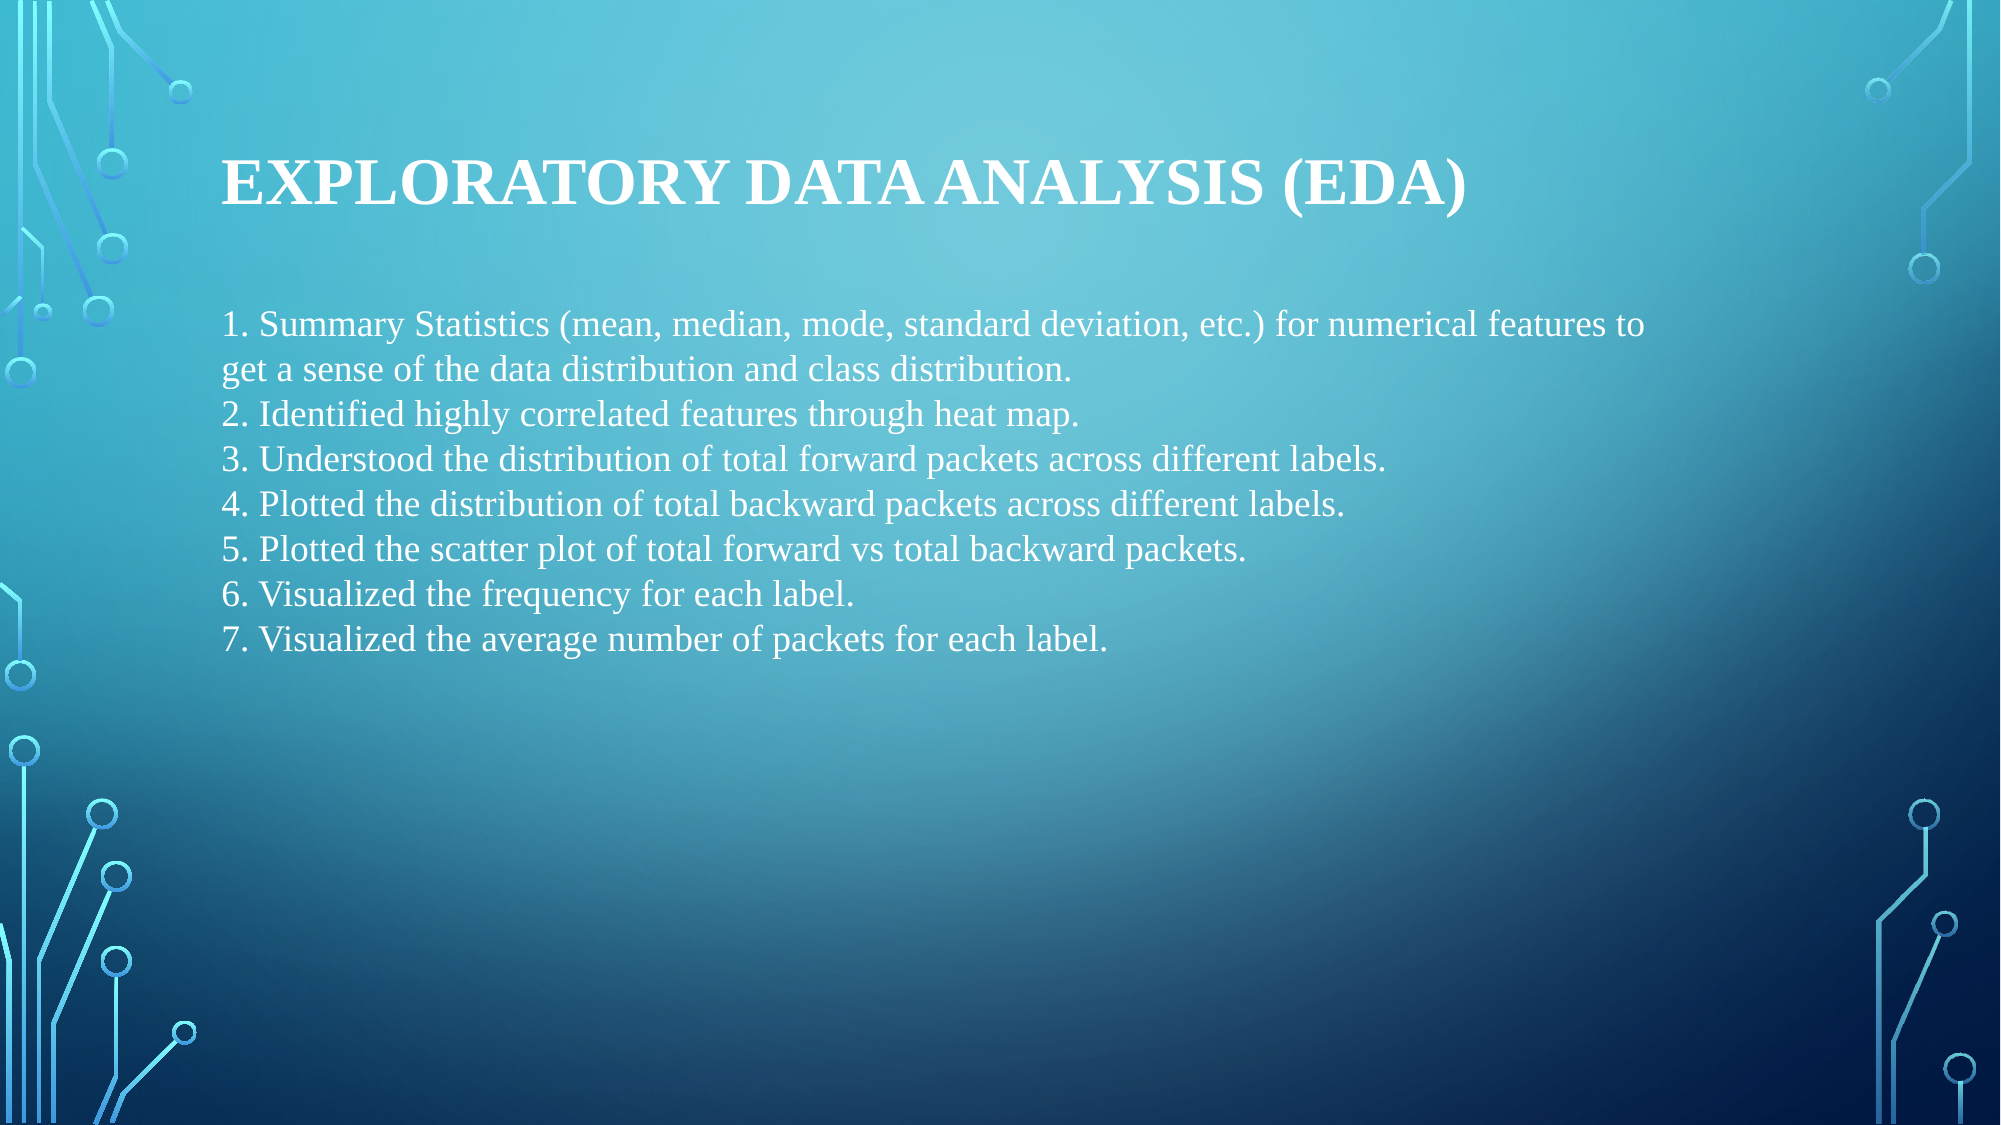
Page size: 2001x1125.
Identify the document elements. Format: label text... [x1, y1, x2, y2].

text_box 1. Summary Statistics (mean, median, mode, standard deviation, etc.) for numerical features to get a sense of the data distribution and class distribution. 2. Identified highly correlated features through heat map. 3. Understood the distribution of total forward packets across different labels. 4. Plotted the distribution of total backward packets across different labels. 5. Plotted the scatter plot of total forward vs total backward packets. 6. Visualized the frequency for each label. 7. Visualized the average number of packets for each label. [206, 291, 1813, 756]
text_box EXPLORATORY DATA ANALYSIS (EDA) [206, 93, 1513, 225]
